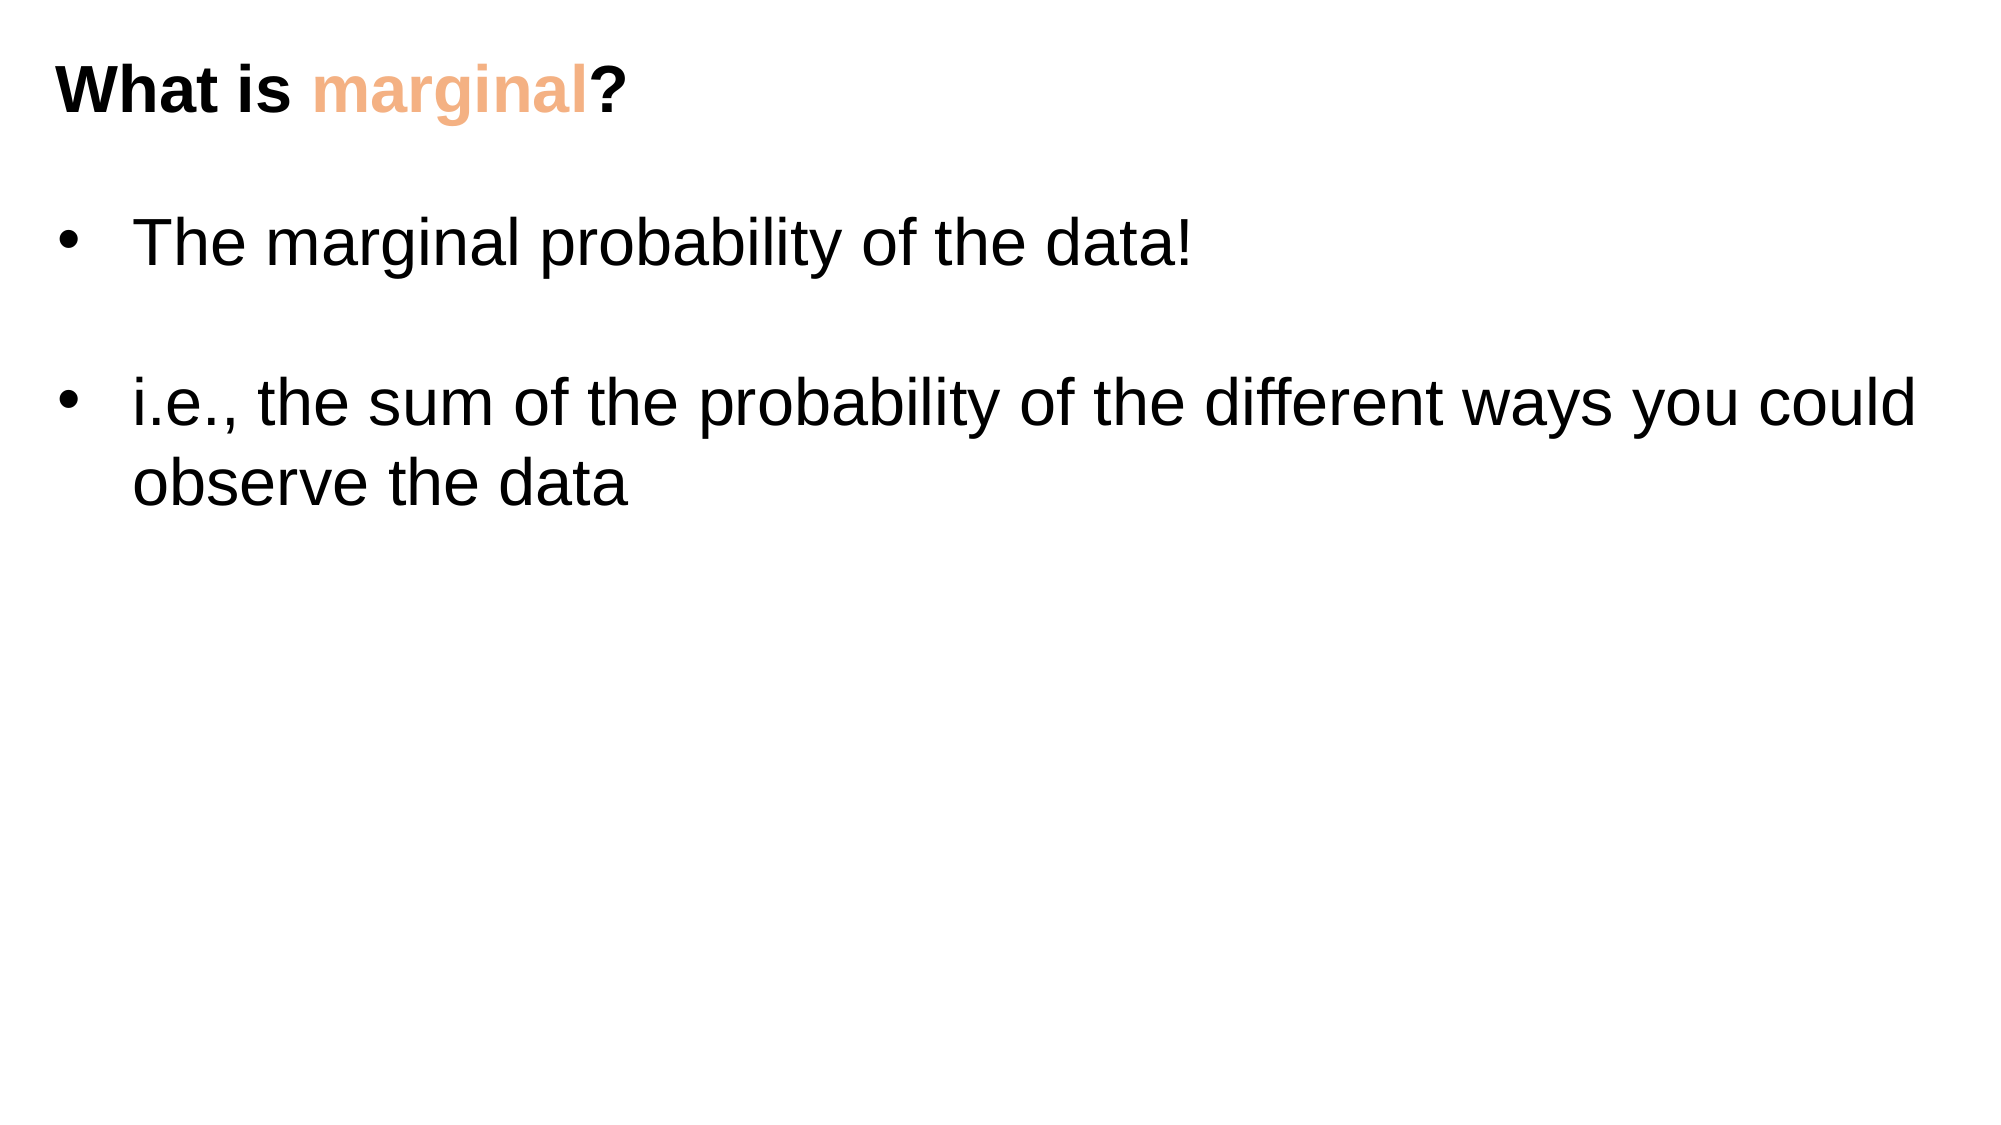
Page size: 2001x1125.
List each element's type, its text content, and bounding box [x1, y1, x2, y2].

text_box The marginal probability of the data! i.e., the sum of the probability of the different ways you could observe the data [42, 191, 1958, 526]
text_box What is marginal? [40, 38, 1956, 134]
